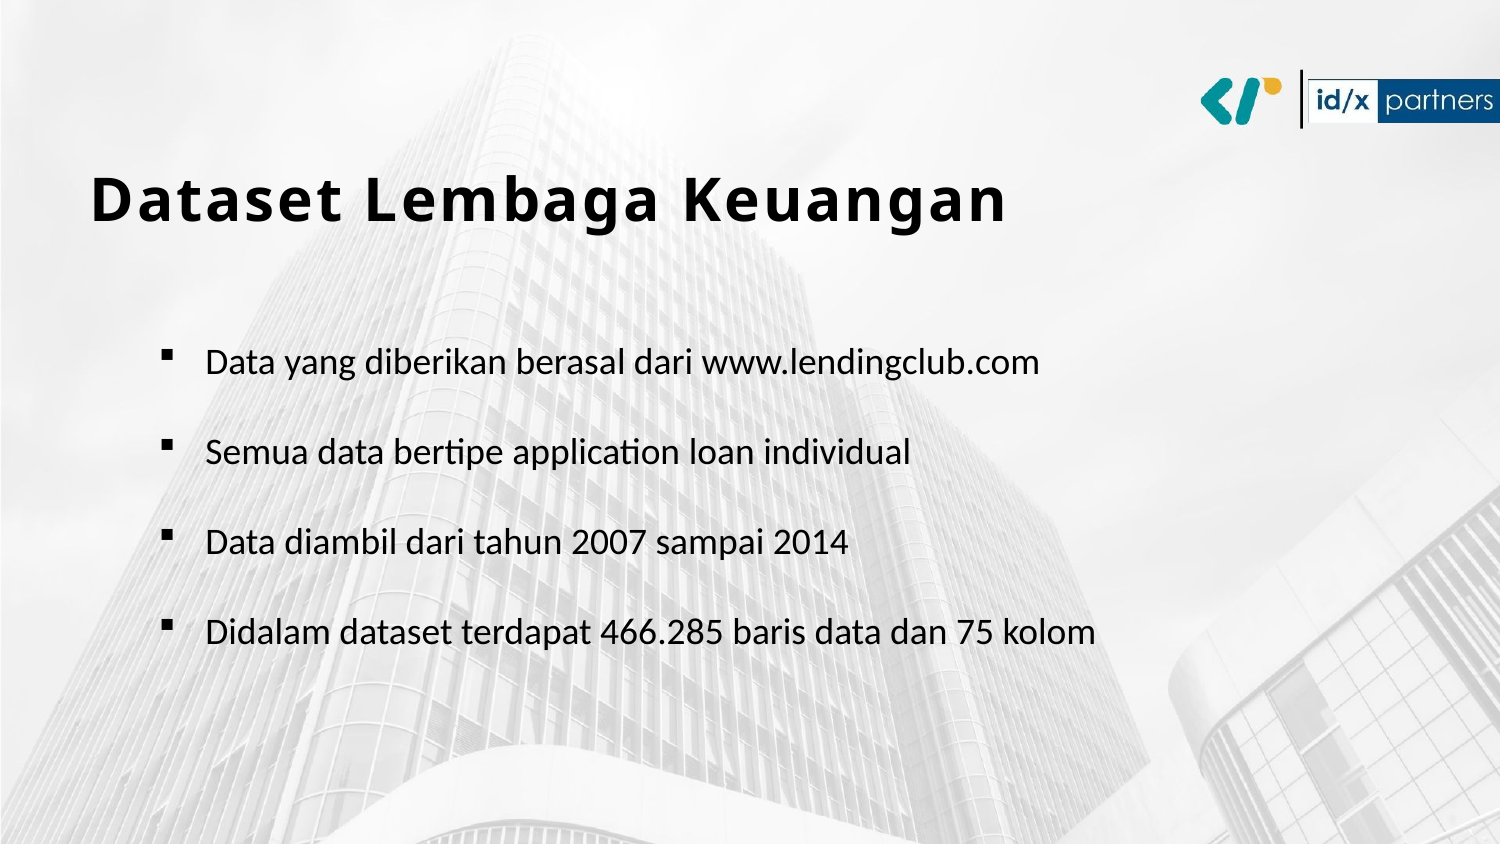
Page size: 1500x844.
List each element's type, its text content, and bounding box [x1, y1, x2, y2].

title Dataset Lembaga Keuangan [87, 159, 1050, 303]
picture [0, 0, 1500, 844]
text_box Data yang diberikan berasal dari www.lendingclub.com Semua data bertipe application loan individual Data diambil dari tahun 2007 sampai 2014 Didalam dataset terdapat 466.285 baris data dan 75 kolom [143, 284, 1357, 704]
